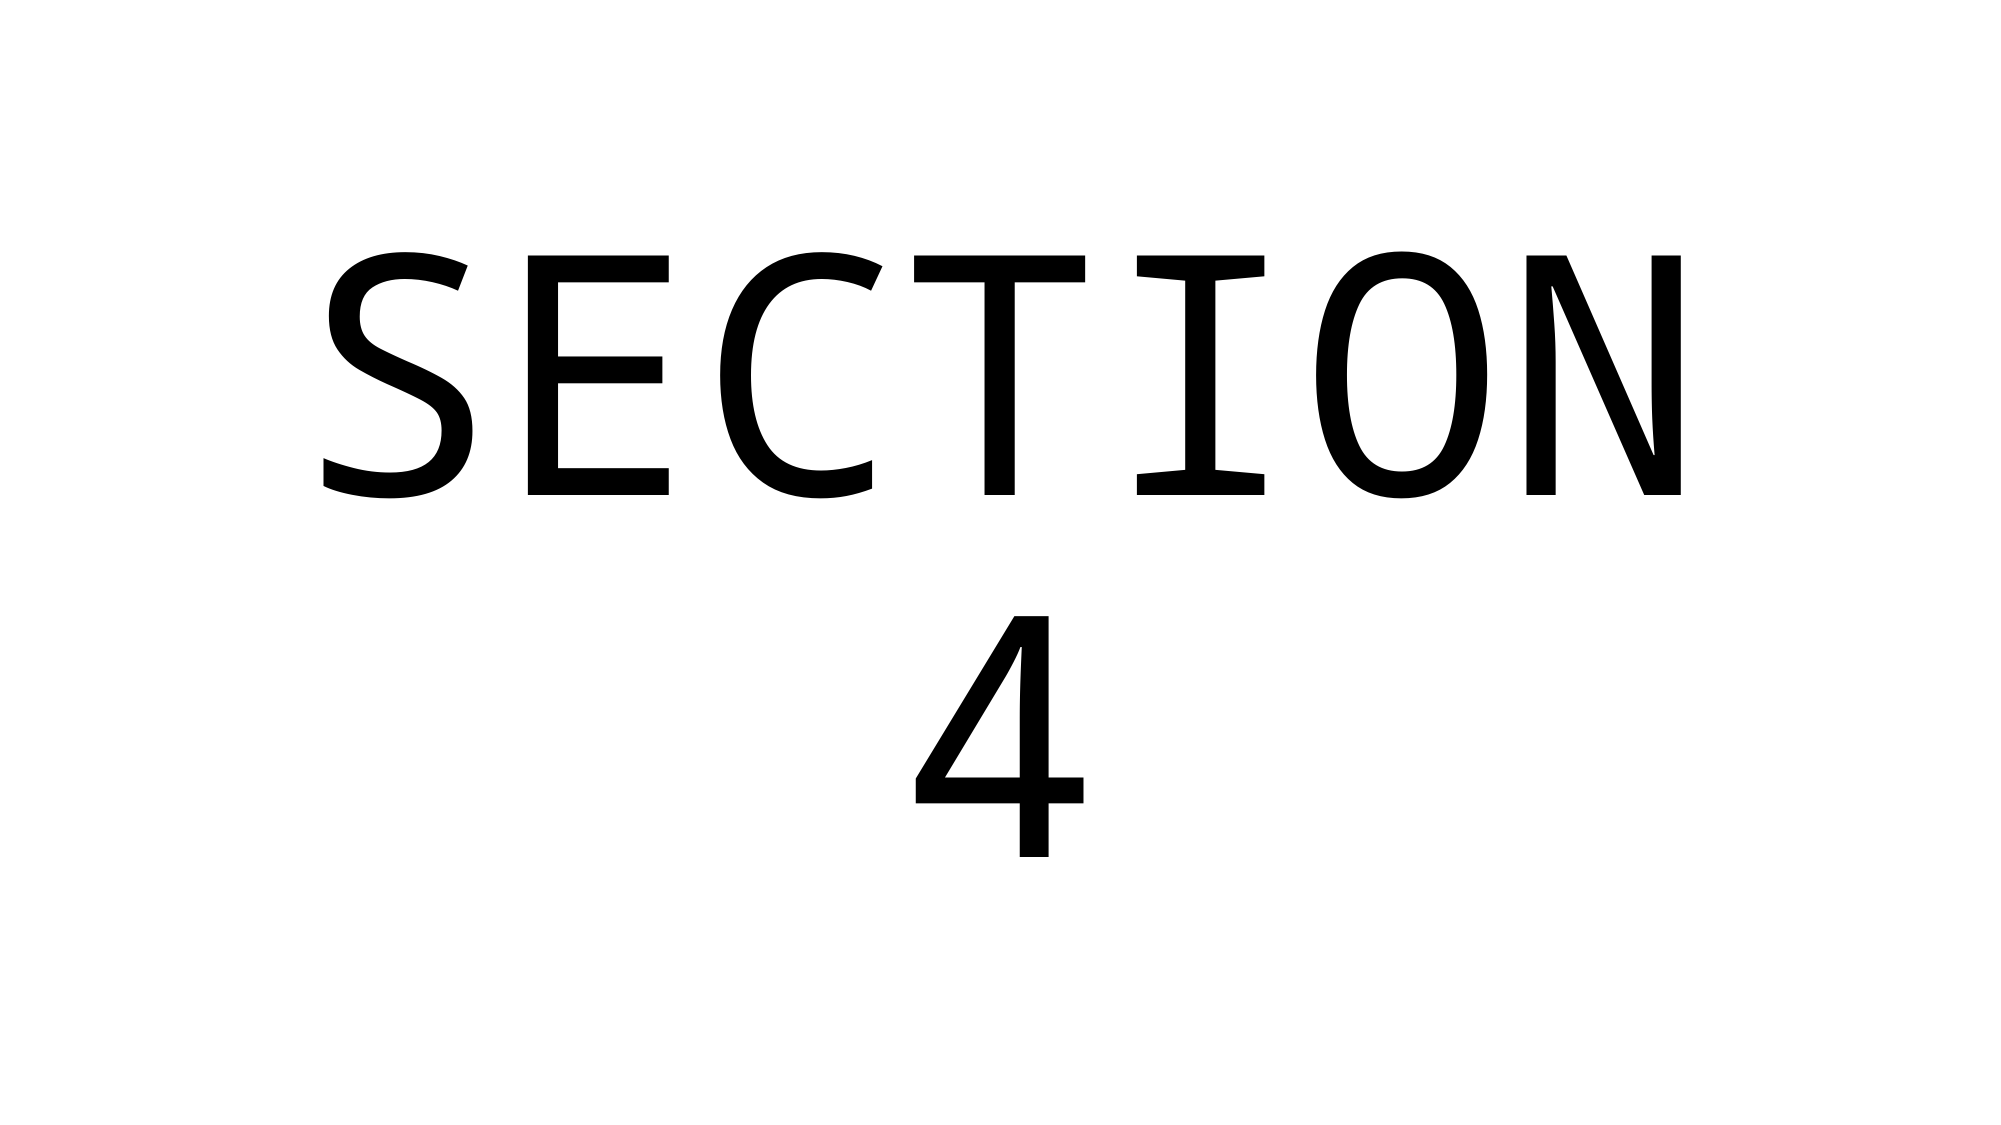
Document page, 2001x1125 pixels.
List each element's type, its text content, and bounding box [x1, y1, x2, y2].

title SECTION 4 [137, 59, 1863, 1075]
